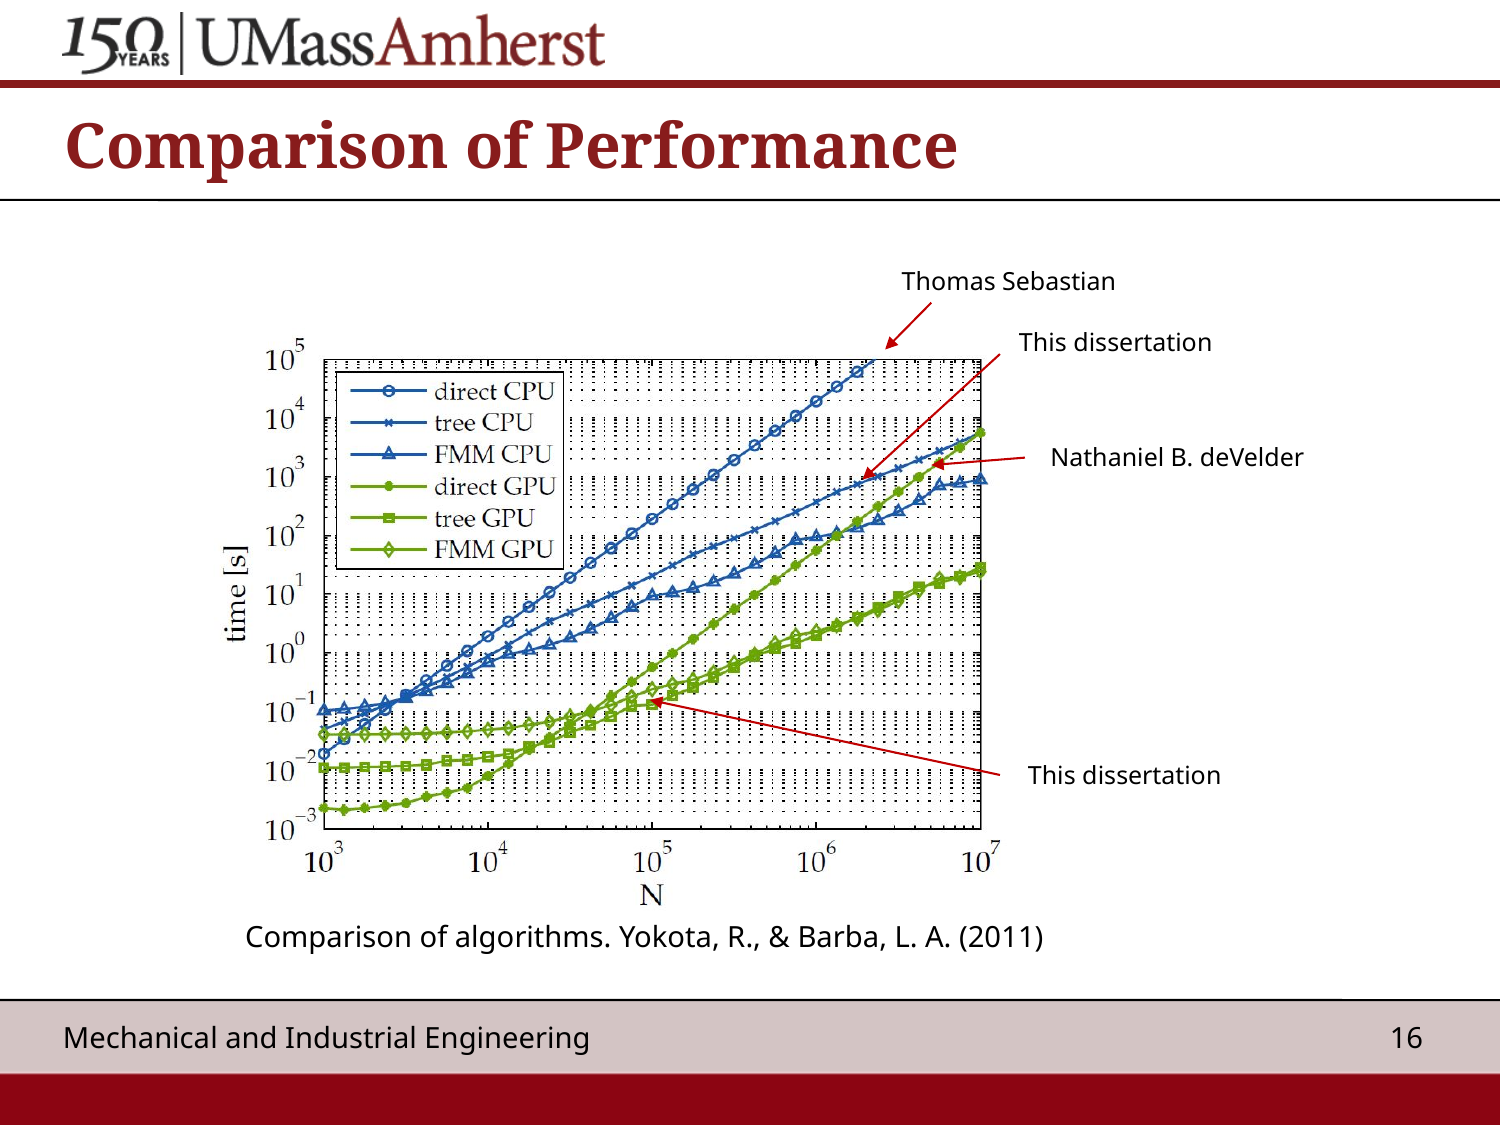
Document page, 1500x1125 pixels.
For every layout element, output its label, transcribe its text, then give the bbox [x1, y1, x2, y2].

text_box Comparison of algorithms. Yokota, R., & Barba, L. A. (2011) [230, 910, 1059, 961]
picture [212, 328, 1013, 917]
text_box Nathaniel B. deVelder [1035, 434, 1320, 479]
text_box This dissertation [1004, 319, 1228, 365]
text_box This dissertation [1016, 752, 1237, 797]
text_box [862, 353, 1001, 480]
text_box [884, 302, 932, 350]
picture [0, 80, 1500, 88]
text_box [649, 699, 1001, 776]
title Comparison of Performance [50, 99, 1500, 188]
picture [0, 1002, 1500, 1125]
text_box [1004, 457, 1026, 466]
picture [62, 12, 605, 75]
text_box Thomas Sebastian [886, 257, 1139, 303]
